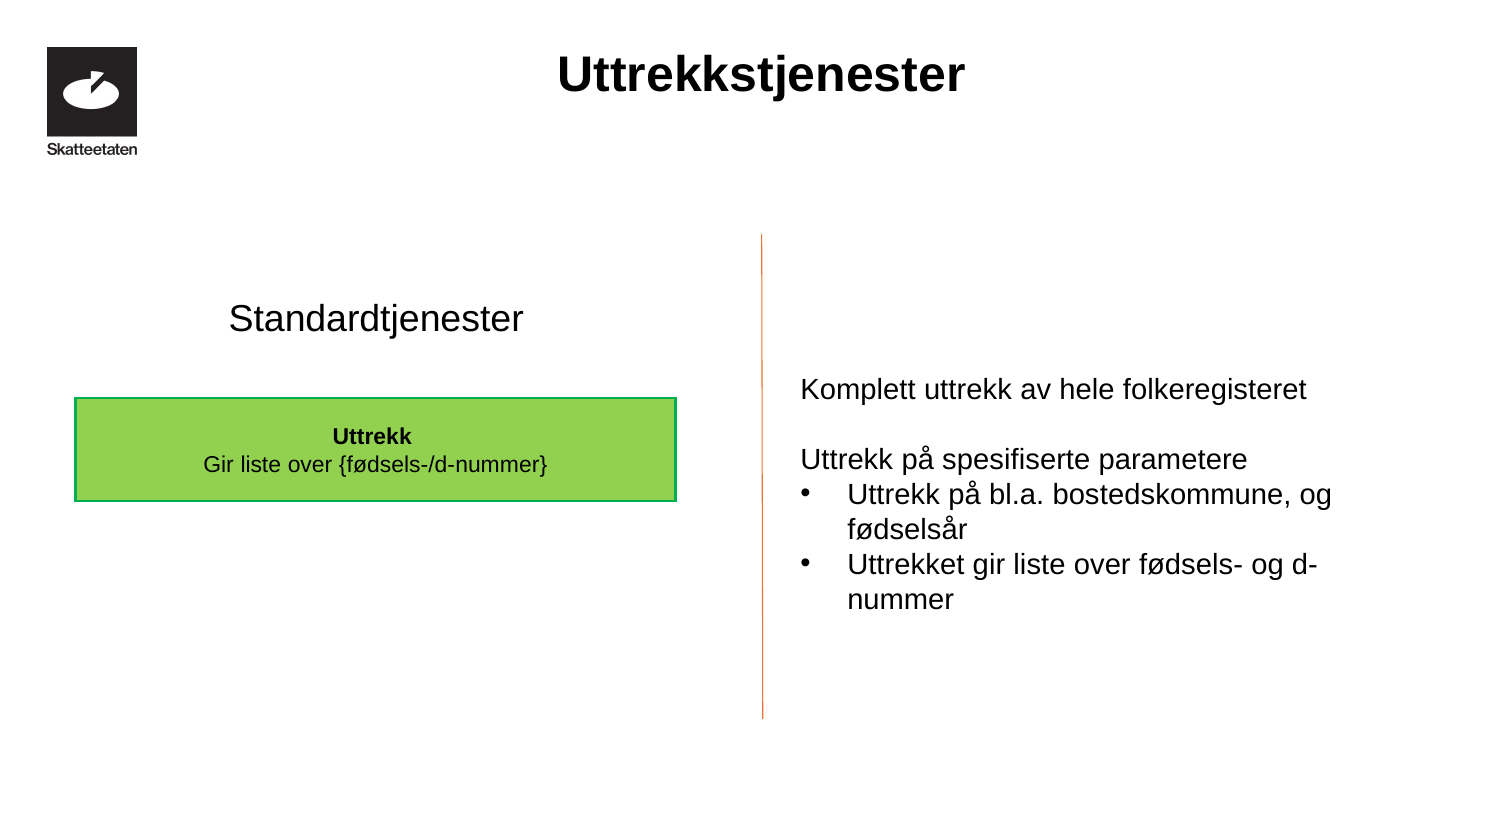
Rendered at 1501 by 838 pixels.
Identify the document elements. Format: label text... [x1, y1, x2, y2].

list Standardtjenester [52, 298, 700, 377]
text_box Komplett uttrekk av hele folkeregisteret Uttrekk på spesifiserte parametere Uttrekk på bl.a. bostedskommune, og fødselsår Uttrekket gir liste over fødsels- og d-nummer [785, 363, 1390, 658]
title Uttrekkstjenester [50, 48, 1473, 135]
picture [47, 47, 137, 155]
text_box Uttrekk Gir liste over {fødsels-/d-nummer} [74, 397, 677, 502]
